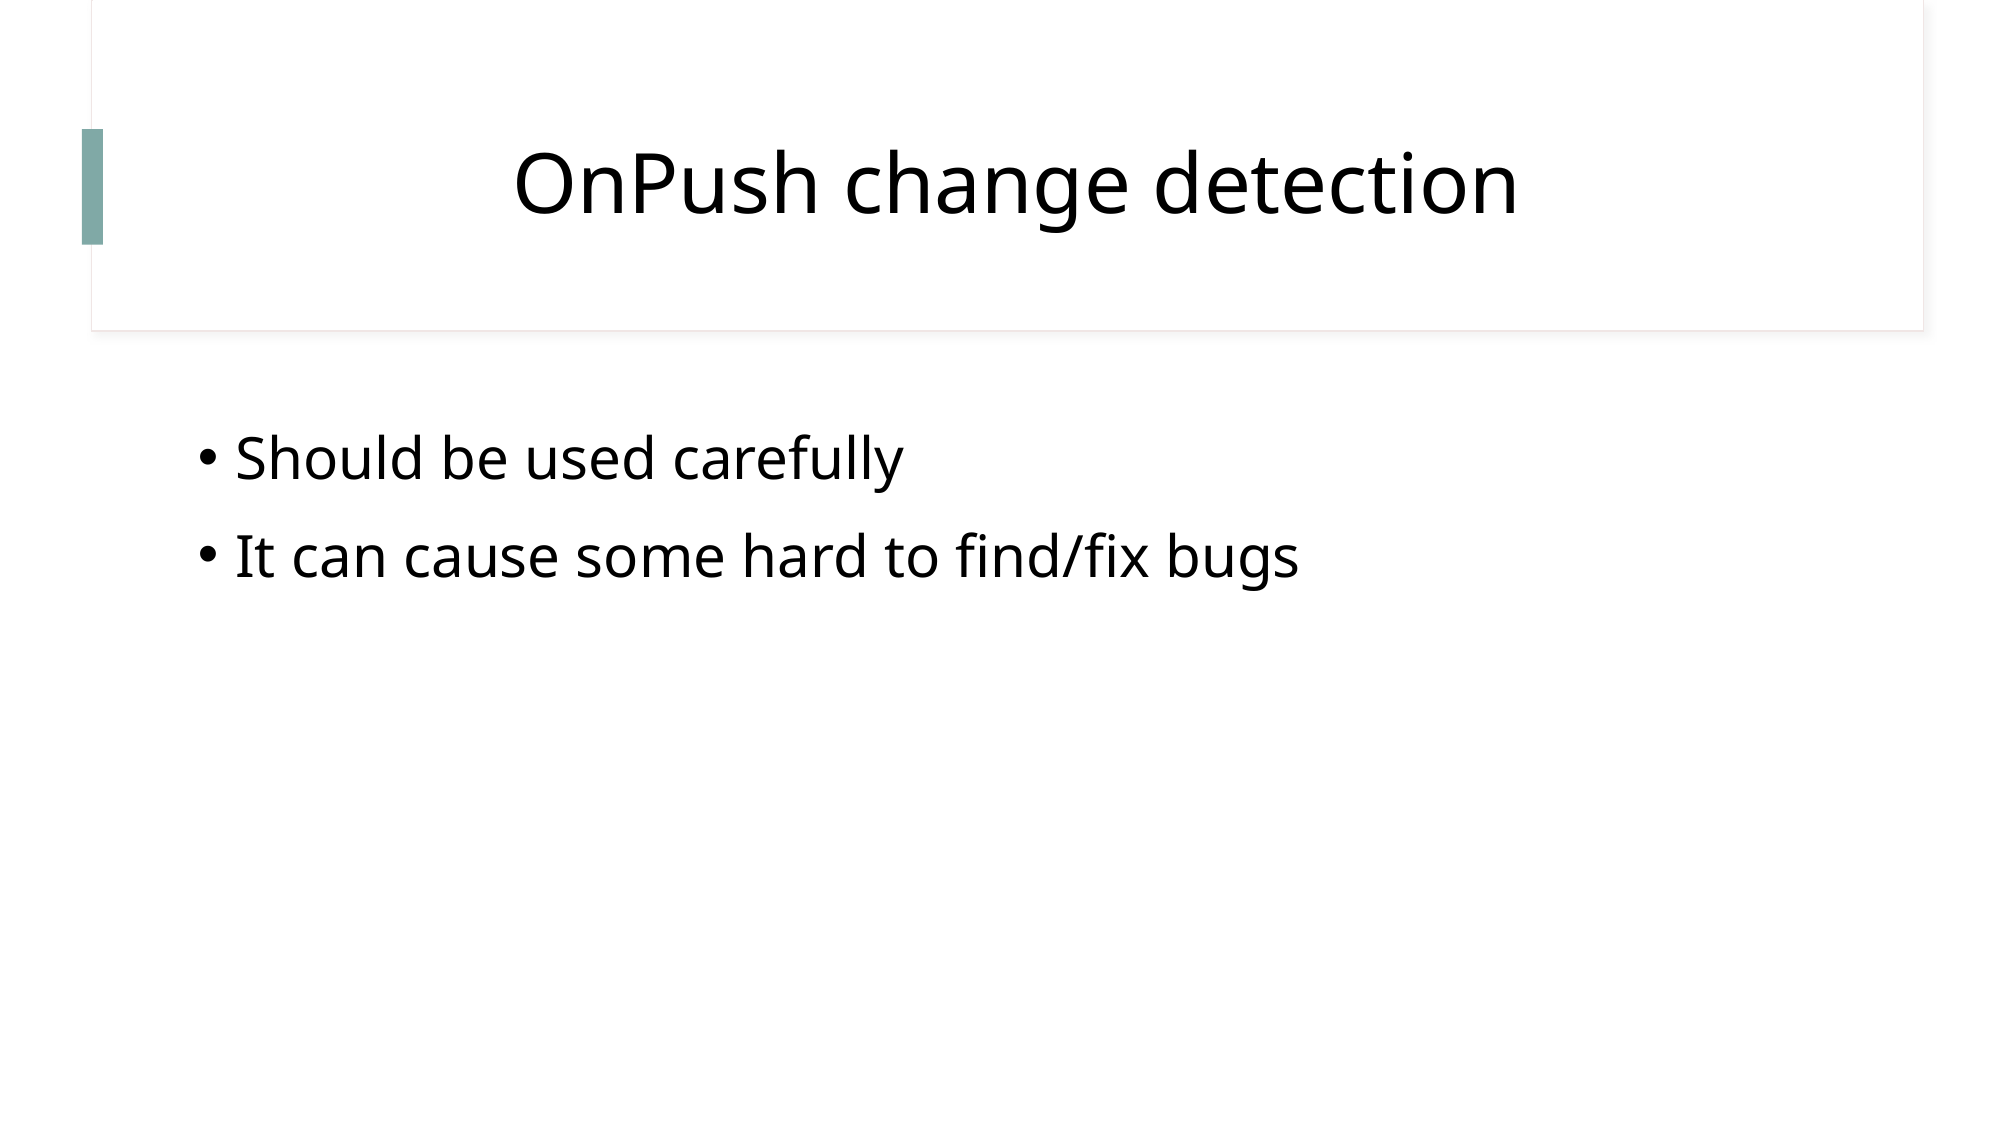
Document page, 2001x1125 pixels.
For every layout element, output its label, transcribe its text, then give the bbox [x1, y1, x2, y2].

list Should be used carefully It can cause some hard to find/fix bugs [183, 406, 1851, 1013]
title OnPush change detection [183, 90, 1851, 284]
